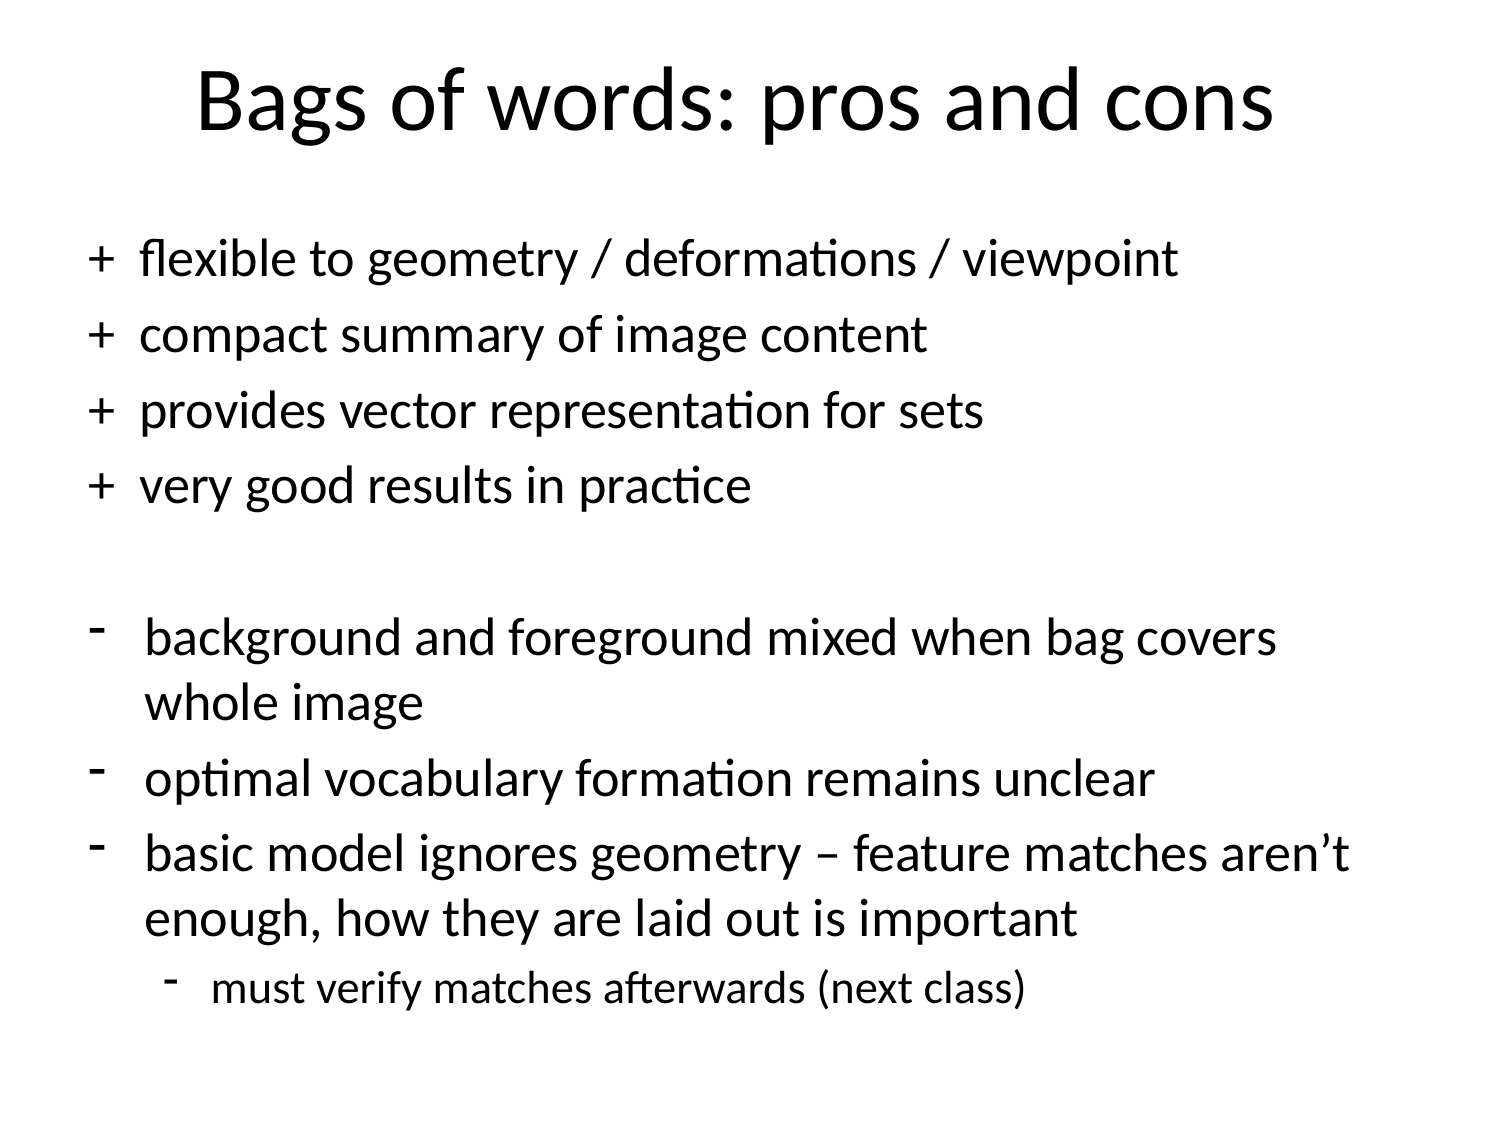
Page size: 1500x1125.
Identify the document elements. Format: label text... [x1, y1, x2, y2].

title Bags of words: pros and cons [61, 0, 1412, 188]
list + flexible to geometry / deformations / viewpoint + compact summary of image content + provides vector representation for sets + very good results in practice background and foreground mixed when bag covers whole image optimal vocabulary formation remains unclear basic model ignores geometry – feature matches aren’t enough, how they are laid out is important must verify matches afterwards (next class) [73, 215, 1424, 1025]
